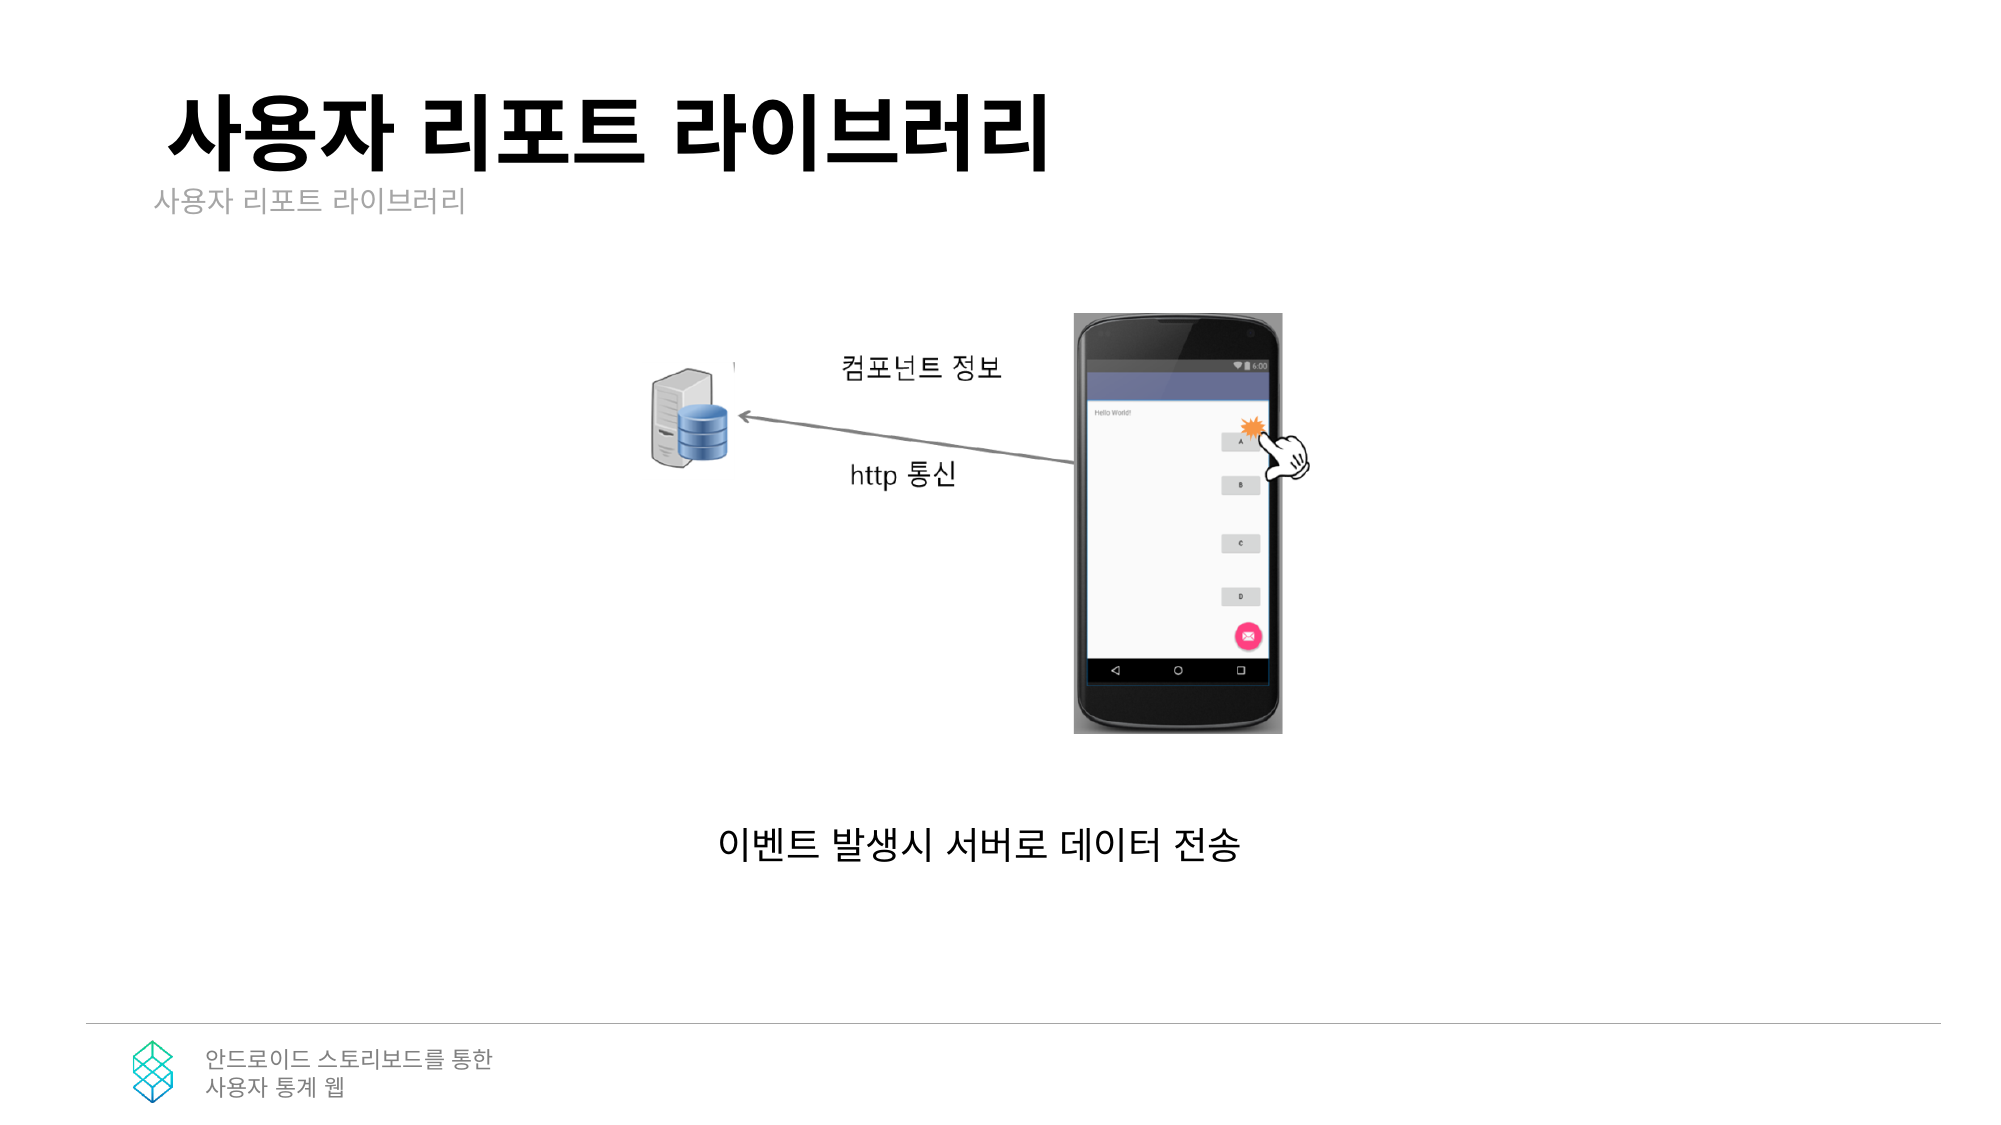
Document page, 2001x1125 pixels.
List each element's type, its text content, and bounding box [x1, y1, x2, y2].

text_box 사용자 리포트 라이브러리 [139, 175, 803, 226]
picture [113, 1024, 191, 1123]
picture [642, 313, 1318, 734]
text_box 이벤트 발생시 서버로 데이터 전송 [702, 814, 1258, 875]
text_box 사용자 리포트 라이브러리 [151, 73, 1070, 189]
text_box 안드로이드 스토리보드를 통한 사용자 통계 웹 [191, 1038, 722, 1109]
